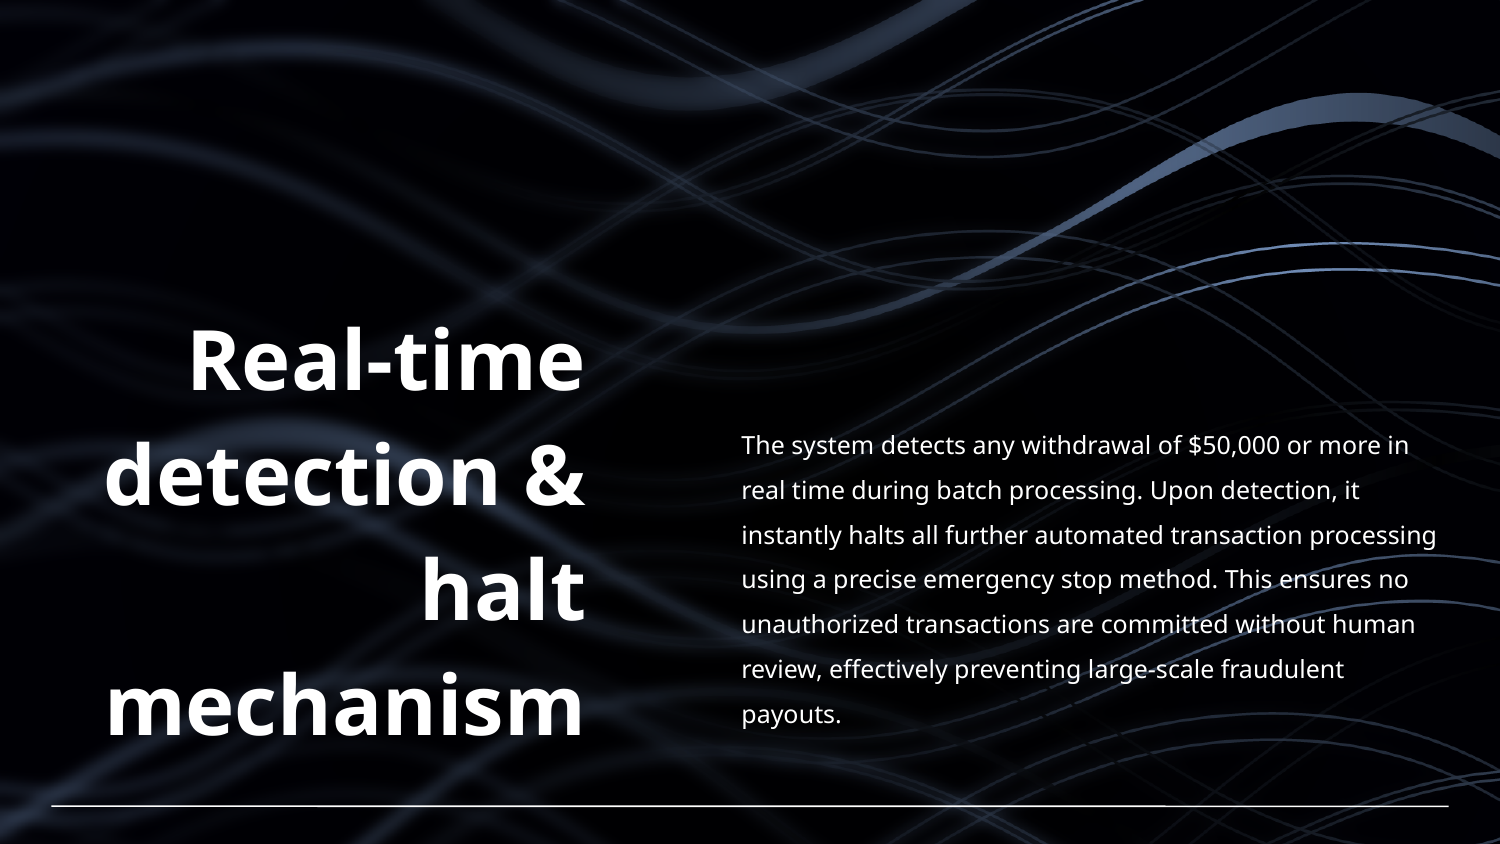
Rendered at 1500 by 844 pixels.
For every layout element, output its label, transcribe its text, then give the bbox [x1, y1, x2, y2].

subtitle The system detects any withdrawal of $50,000 or more in real time during batch processing. Upon detection, it instantly halts all further automated transaction processing using a precise emergency stop method. This ensures no unauthorized transactions are committed without human review, effectively preventing large-scale fraudulent payouts. [726, 37, 1463, 744]
title Real-time detection & halt mechanism [37, 37, 602, 768]
picture [0, 0, 1500, 844]
